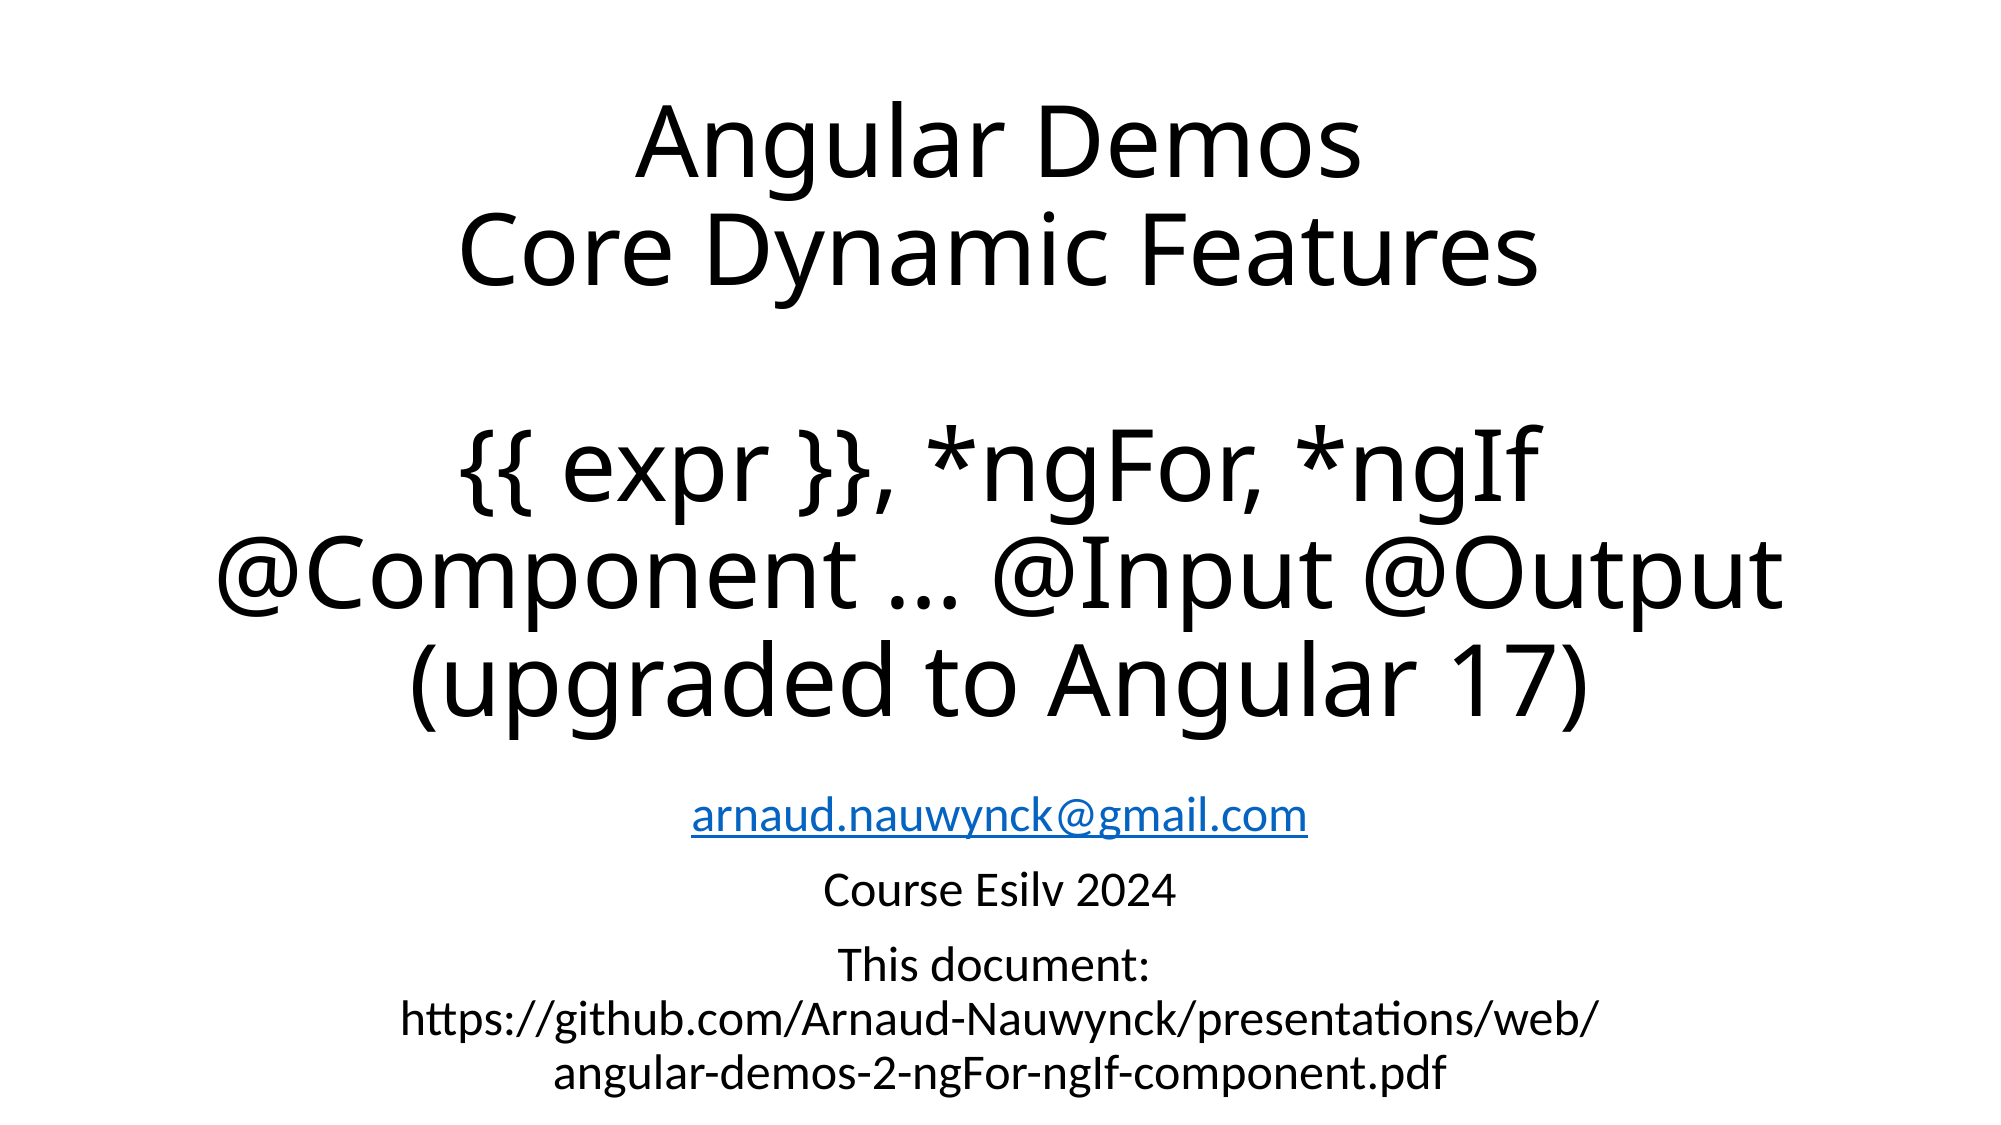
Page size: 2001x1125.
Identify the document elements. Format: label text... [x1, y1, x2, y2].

title Angular Demos Core Dynamic Features {{ expr }}, *ngFor, *ngIf @Component … @Input @Output (upgraded to Angular 17) [0, 81, 2000, 747]
subtitle arnaud.nauwynck@gmail.com Course Esilv 2024 This document: https://github.com/Arnaud-Nauwynck/presentations/web/ angular-demos-2-ngFor-ngIf-component.pdf [64, 781, 1936, 1125]
